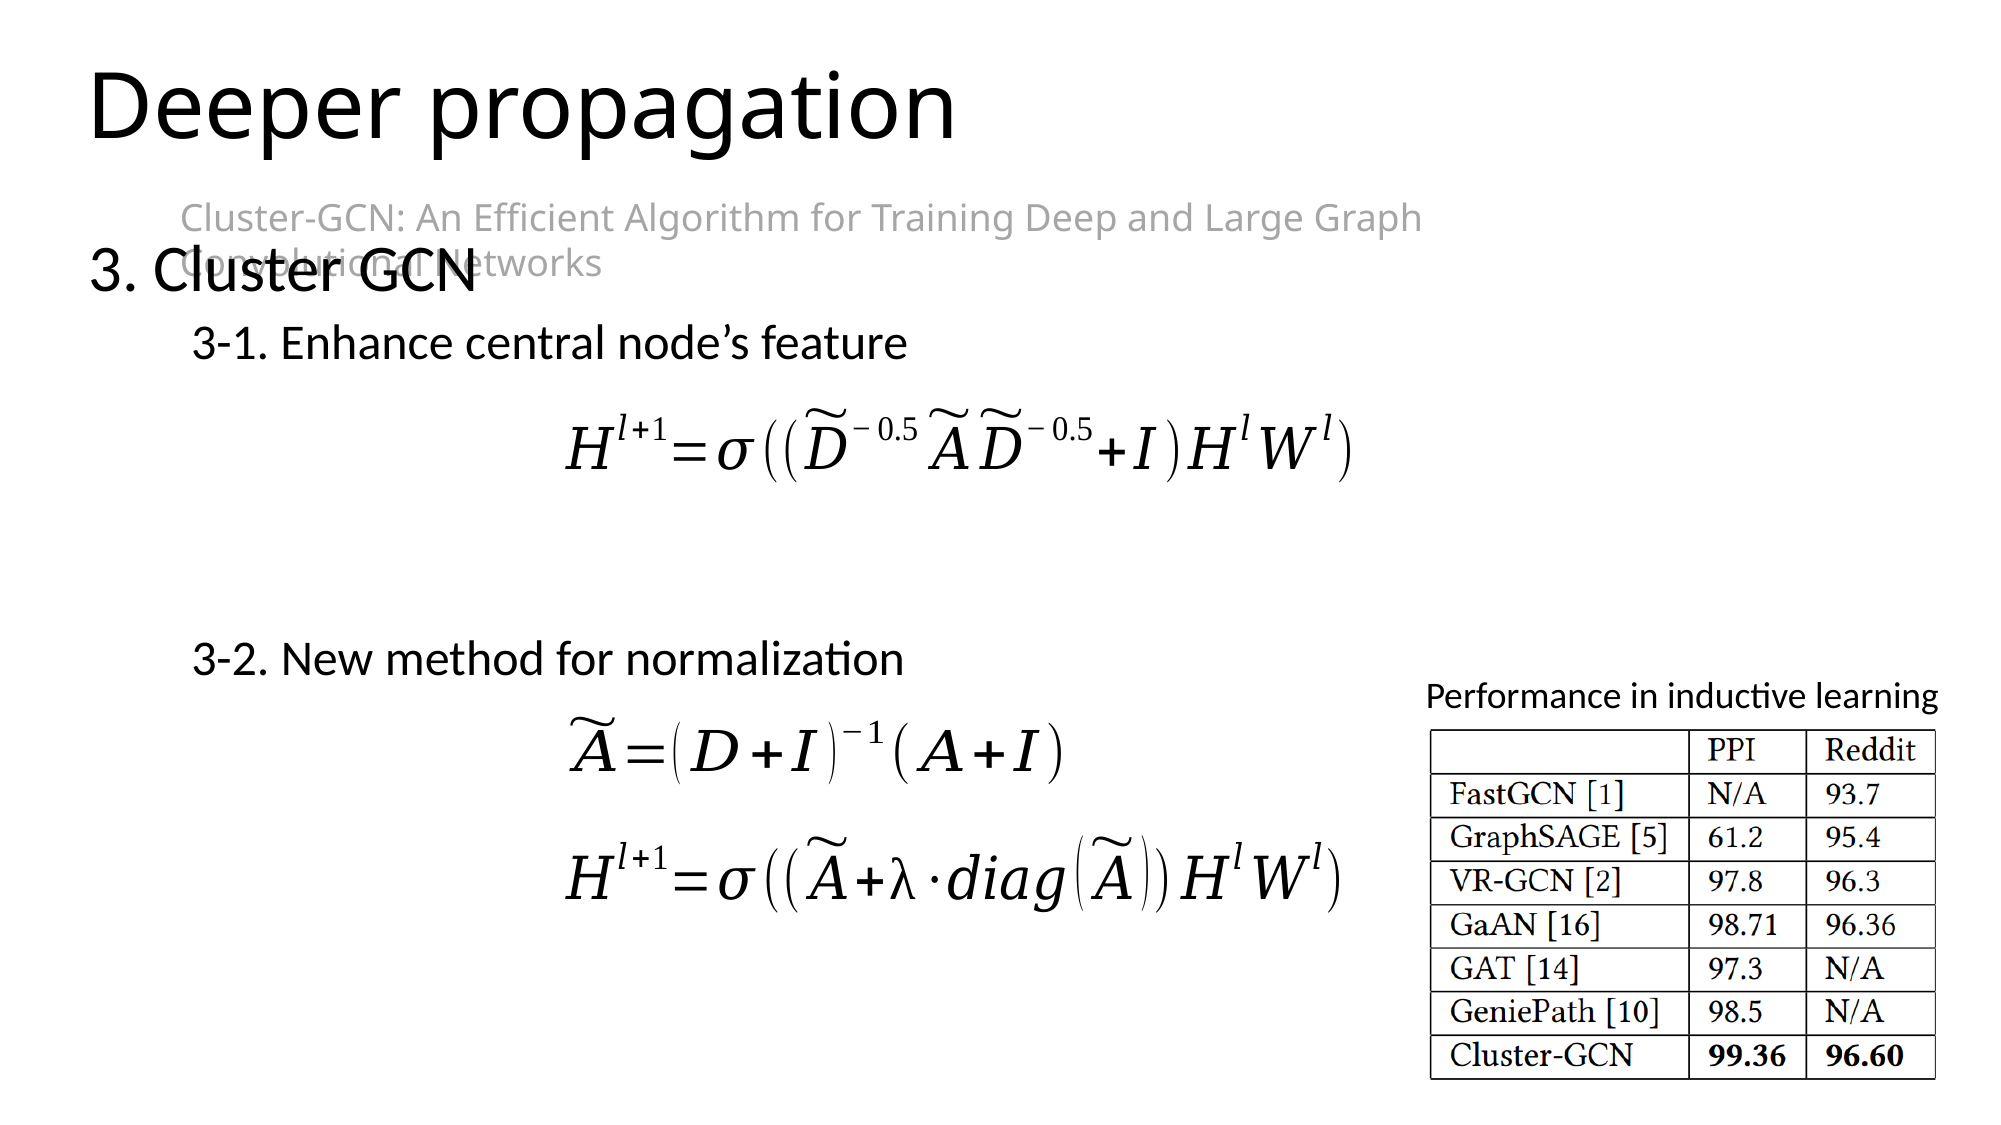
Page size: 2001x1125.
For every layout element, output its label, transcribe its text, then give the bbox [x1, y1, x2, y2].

text_box 3. Cluster GCN [73, 217, 494, 313]
text_box Deeper propagation [71, 0, 1797, 218]
text_box 3-2. New method for normalization [176, 617, 920, 693]
text_box 3-1. Enhance central node’s feature [176, 302, 924, 378]
text_box Performance in inductive learning [1411, 663, 1955, 724]
text_box Cluster-GCN: An Efficient Algorithm for Training Deep and Large Graph Convolutional Networks [164, 187, 1637, 292]
picture [1421, 718, 1944, 1084]
